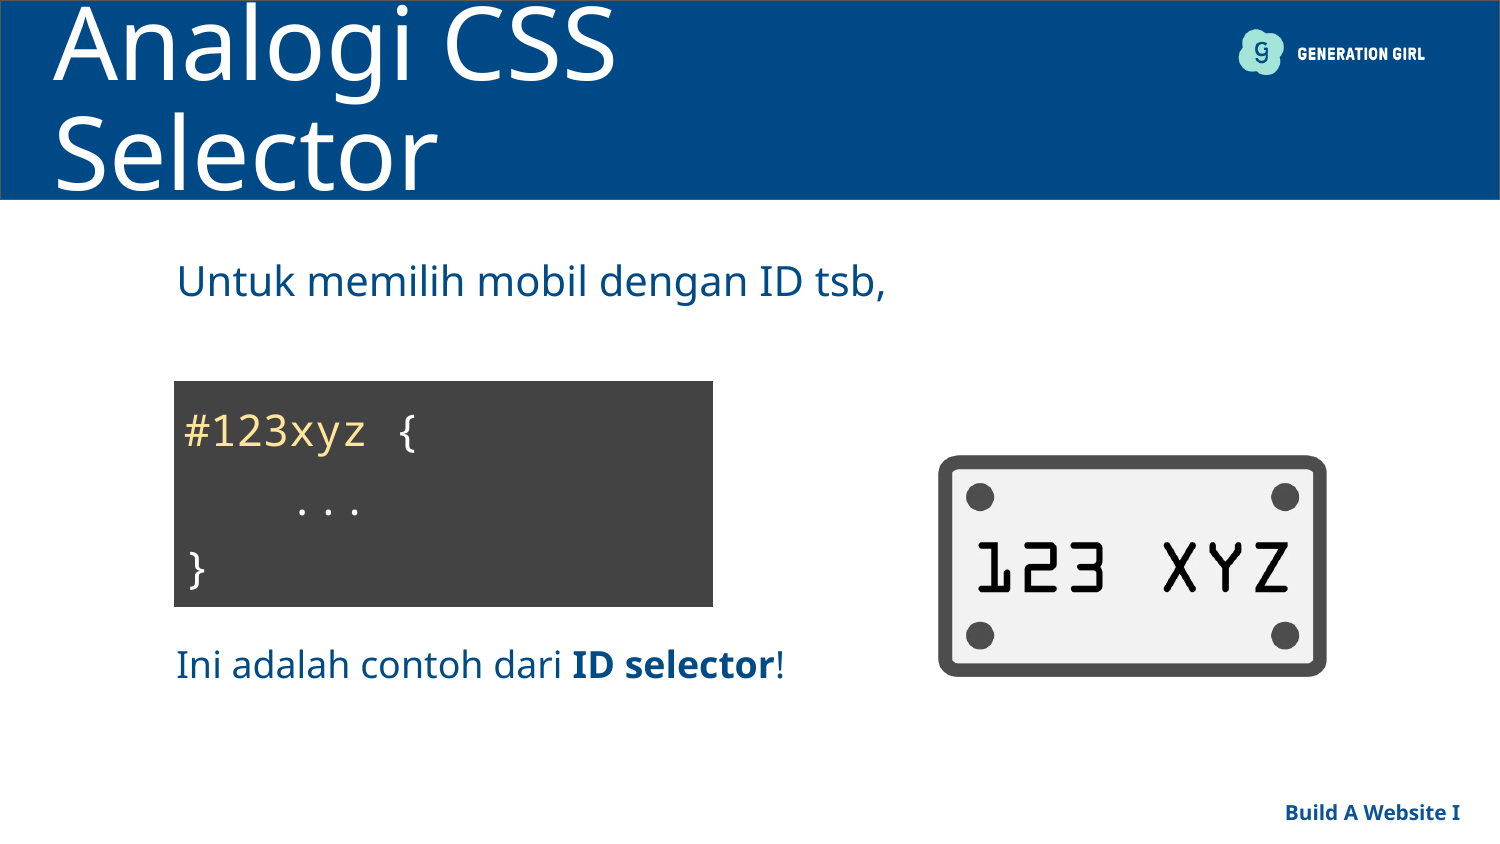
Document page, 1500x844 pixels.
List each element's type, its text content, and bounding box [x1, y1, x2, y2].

text_box Ini adalah contoh dari ID selector! [161, 626, 859, 751]
picture [938, 455, 1327, 678]
text_box Analogi CSS Selector [38, 71, 882, 135]
text_box Build A Website I [1137, 784, 1476, 841]
table_header #123xyz { ... } [174, 381, 713, 607]
picture [1237, 29, 1426, 76]
text_box Untuk memilih mobil dengan ID tsb, [161, 245, 1314, 738]
text_box [0, 0, 1500, 200]
